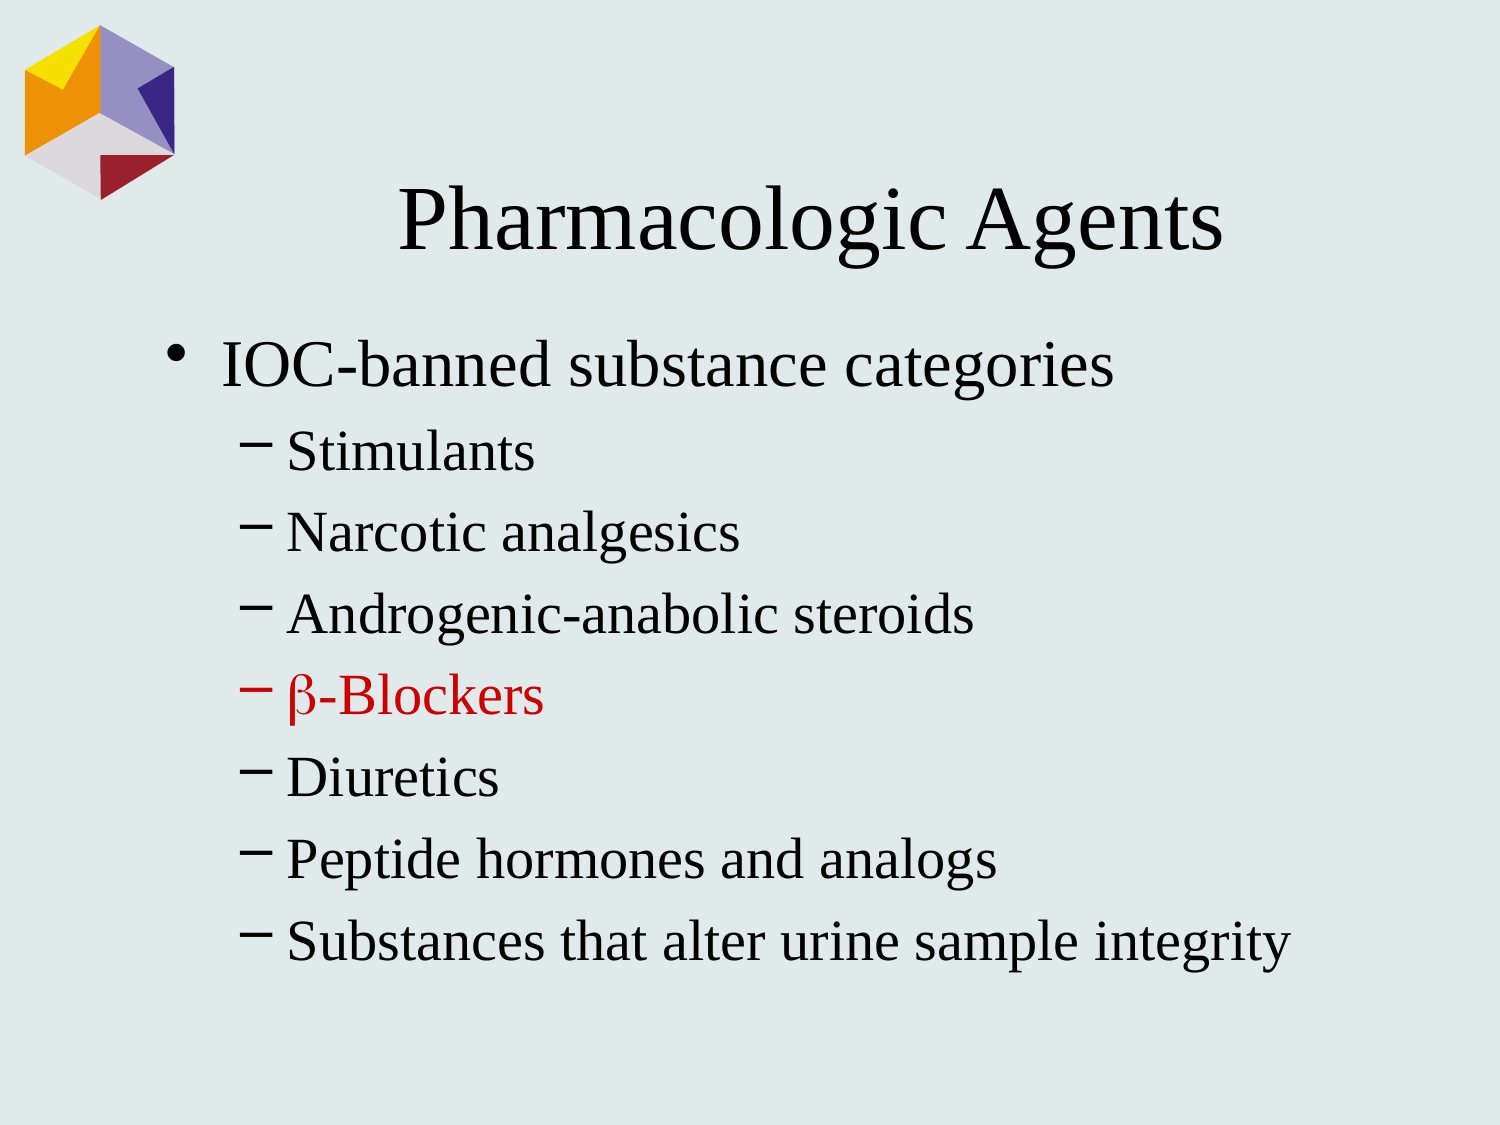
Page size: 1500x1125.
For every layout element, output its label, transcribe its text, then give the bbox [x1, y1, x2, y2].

title Pharmacologic Agents [174, 137, 1451, 288]
list IOC-banned substance categories Stimulants Narcotic analgesics Androgenic-anabolic steroids -Blockers Diuretics Peptide hormones and analogs Substances that alter urine sample integrity [149, 312, 1426, 1026]
